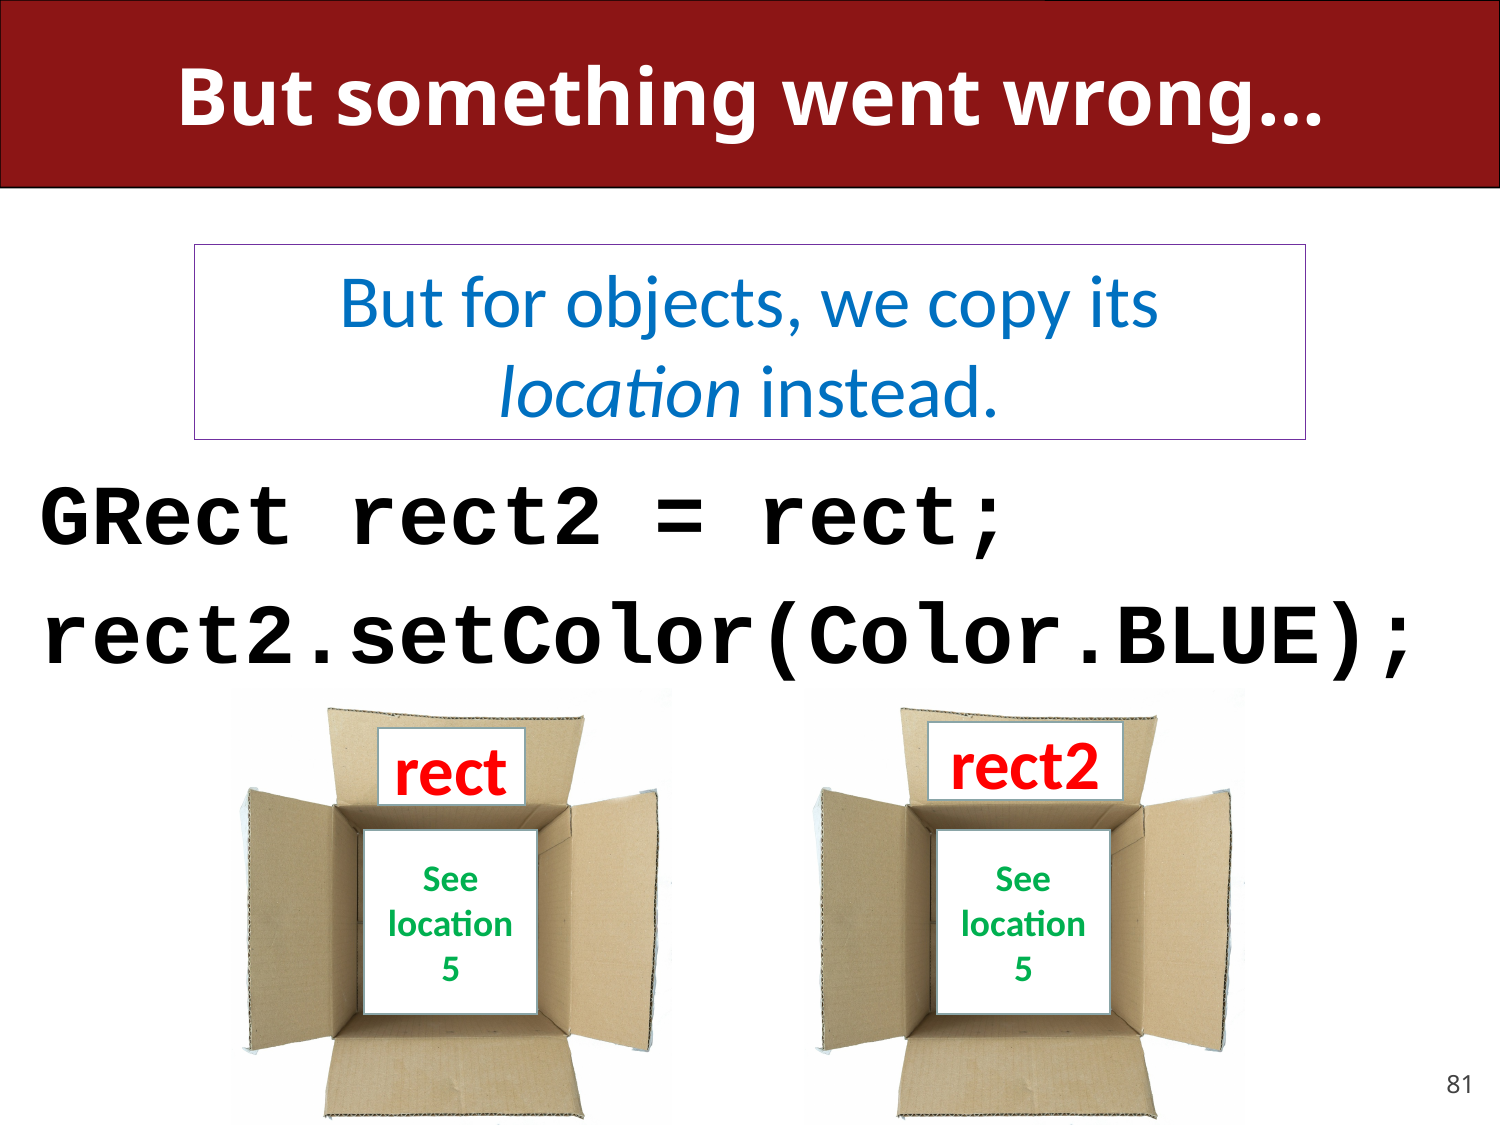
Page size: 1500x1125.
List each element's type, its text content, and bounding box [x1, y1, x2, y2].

list GRect rect2 = rect; rect2.setColor(Color.BLUE); [24, 212, 1475, 1063]
title But something went wrong… [75, 0, 1425, 188]
text_box But for objects, we copy its location instead. [194, 244, 1306, 440]
picture [231, 688, 672, 1125]
picture [804, 688, 1245, 1125]
